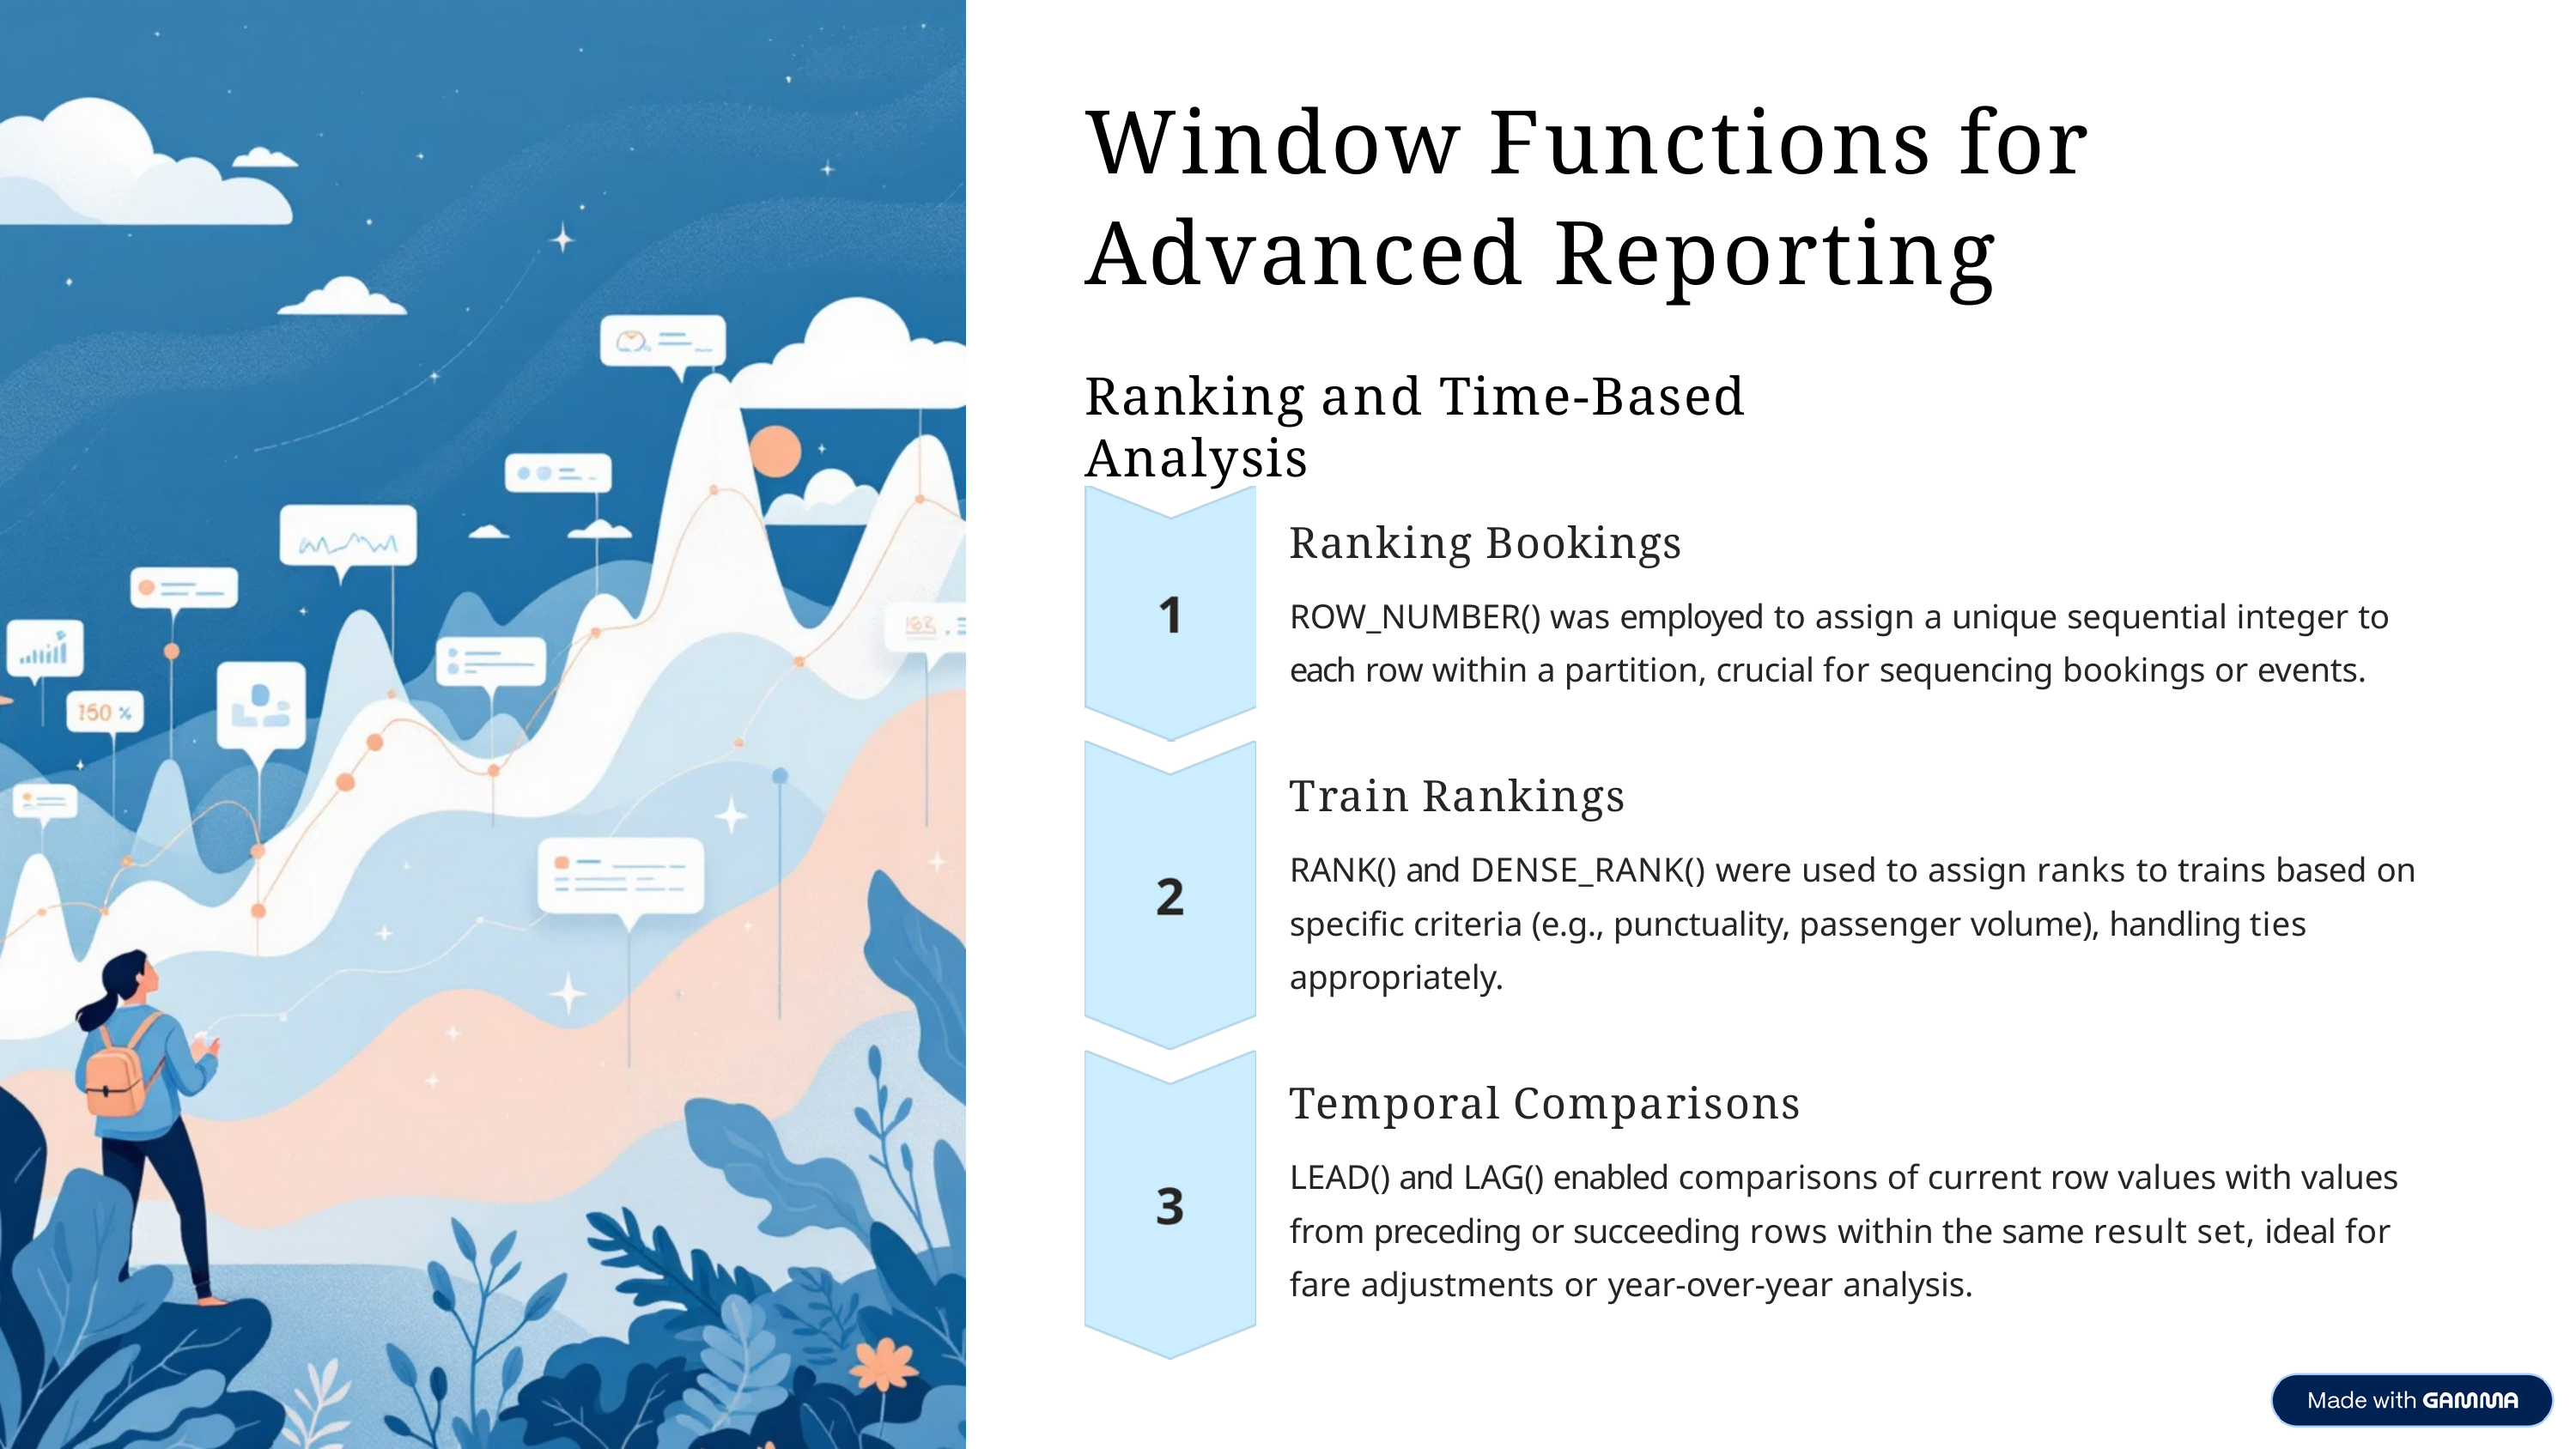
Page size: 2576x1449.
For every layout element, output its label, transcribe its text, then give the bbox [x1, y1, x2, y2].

picture [2260, 1363, 2564, 1437]
picture [0, 0, 967, 1449]
picture [1084, 486, 1256, 1360]
text_box Ranking and Time-Based Analysis [1083, 361, 1844, 488]
title Window Functions for Advanced Reporting [1083, 82, 2325, 324]
text_box Ranking Bookings ROW_NUMBER() was employed to assign a unique sequential integer to each row within a partition, crucial for sequencing bookings or events. Train Rankings RANK() and DENSE_RANK() were used to assign ranks to trains based on specific criteria (e.g., punctuality, passenger volume), handling ties appropriately. Temporal Comparisons LEAD() and LAG() enabled comparisons of current row values with values from preceding or succeeding rows within the same result set, ideal for fare adjustments or year-over-year analysis. [1287, 512, 2455, 1304]
